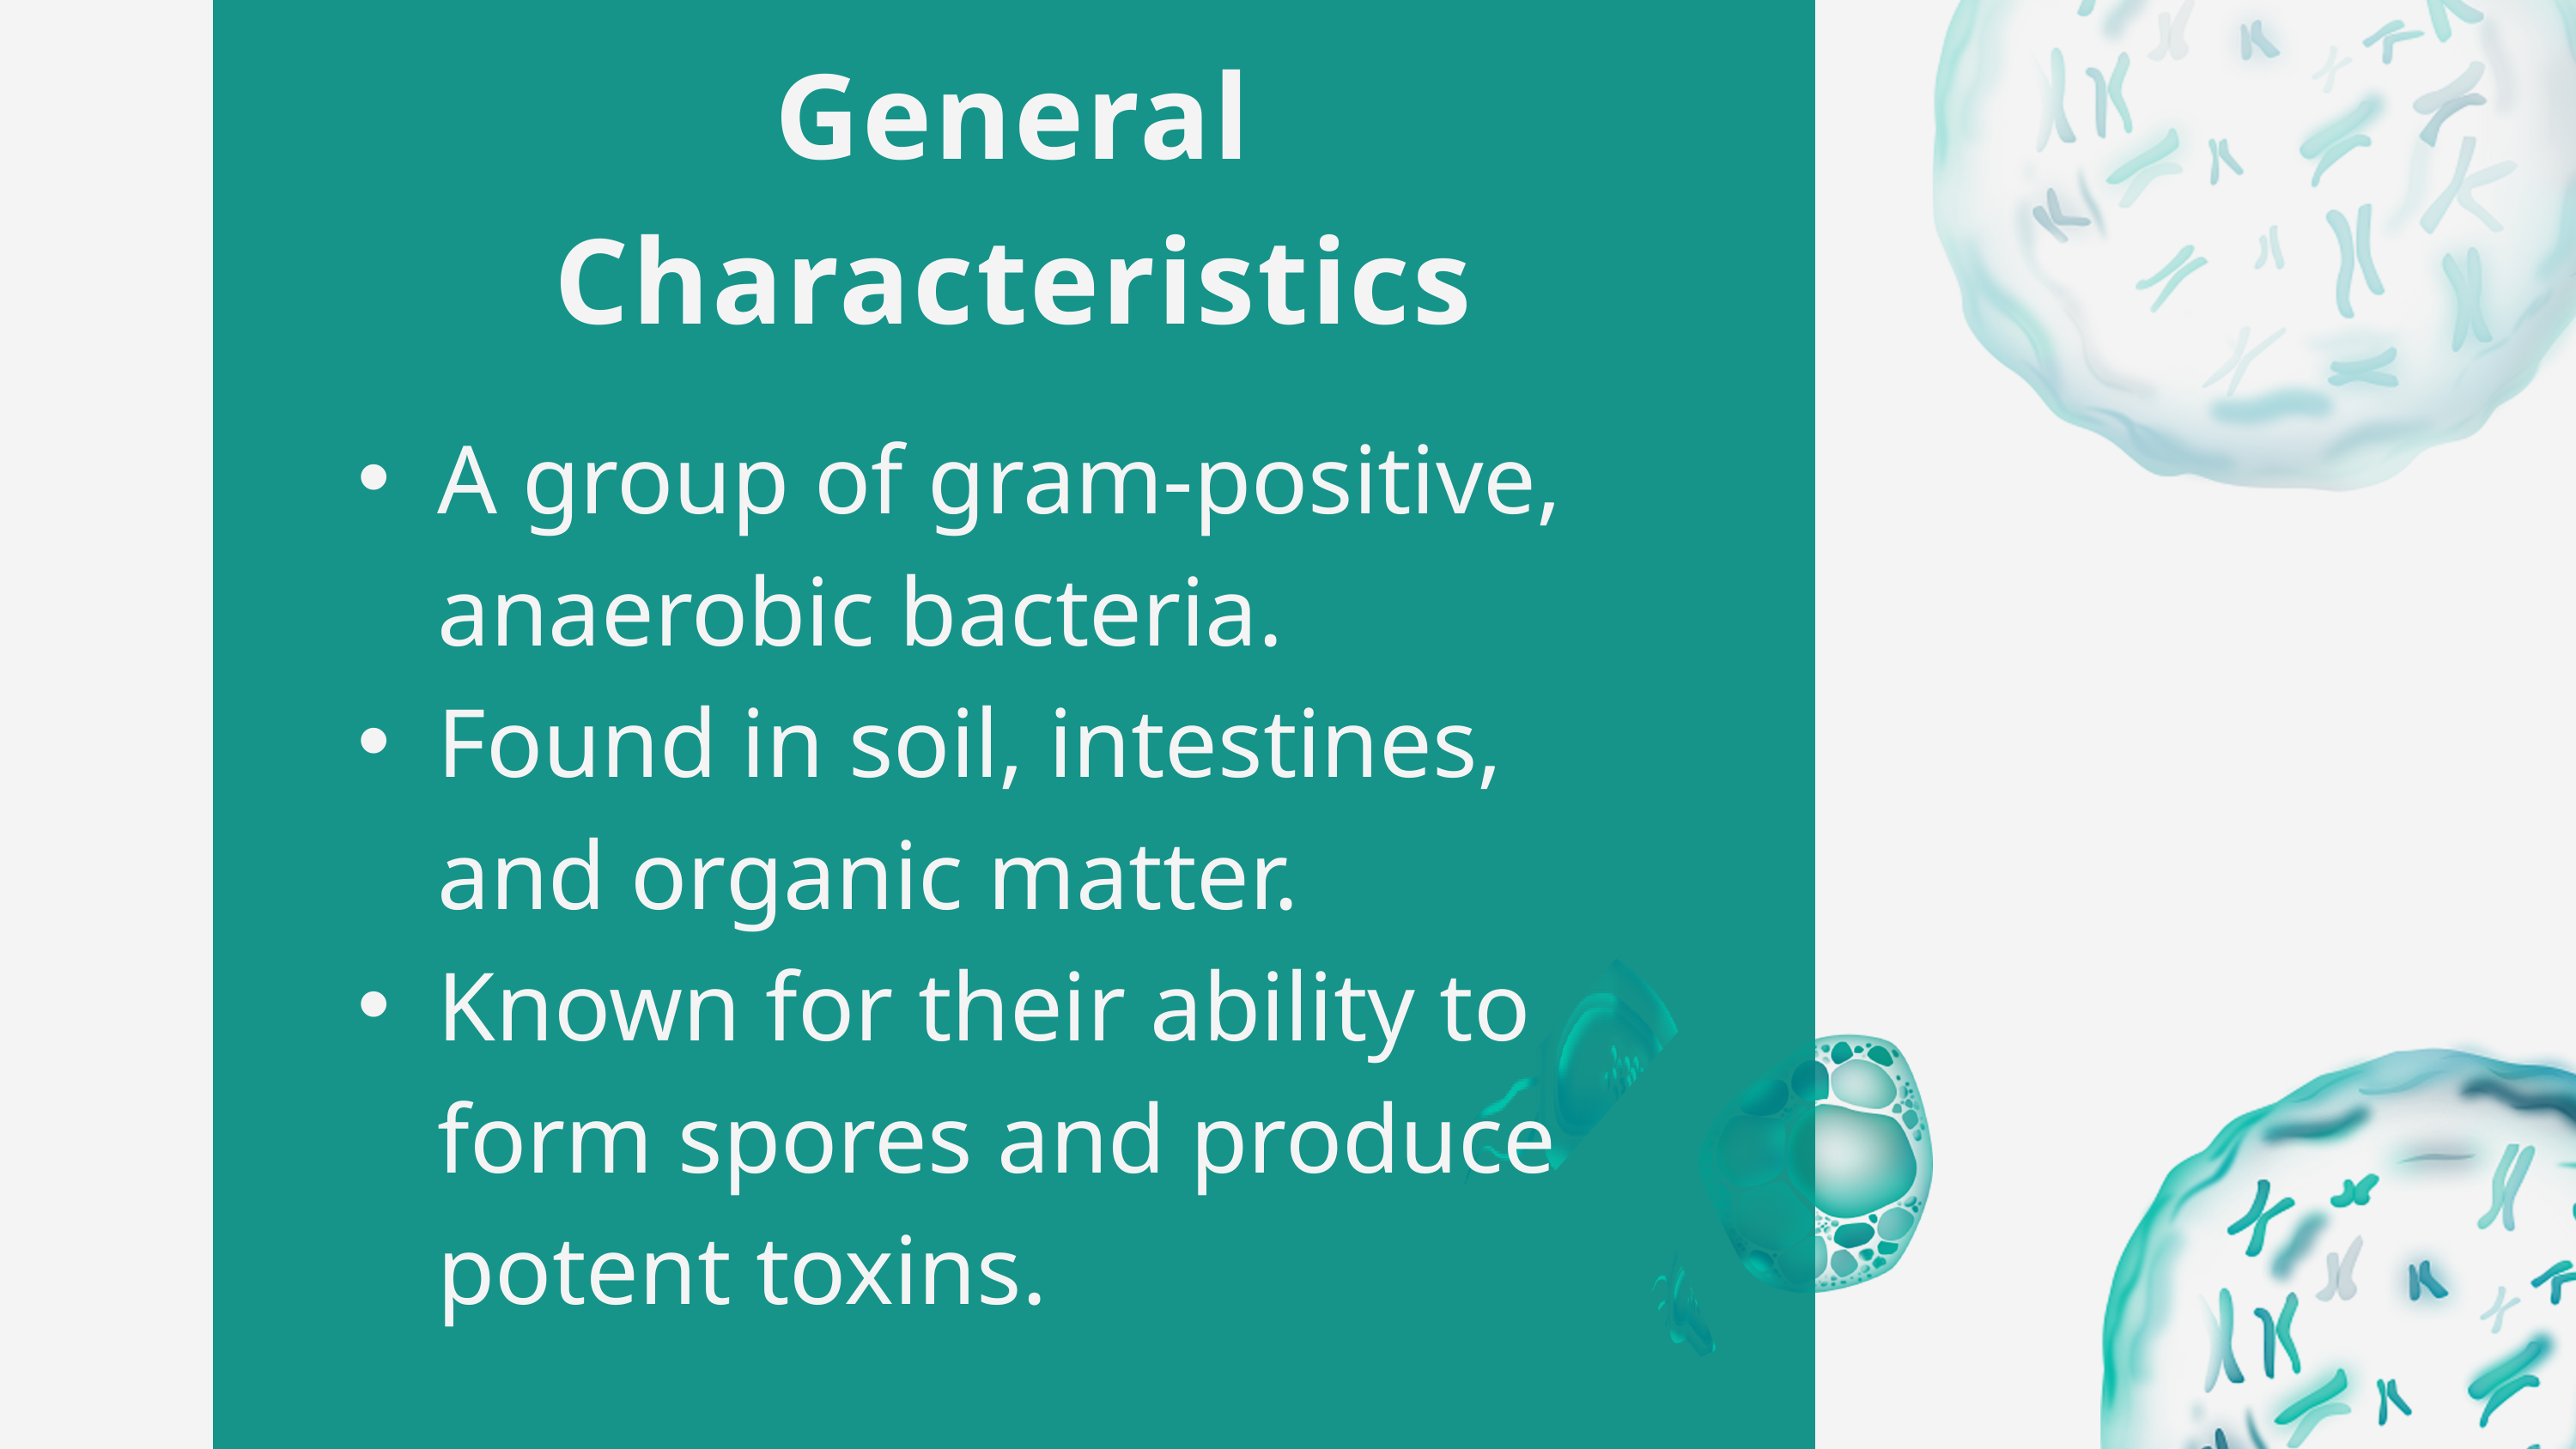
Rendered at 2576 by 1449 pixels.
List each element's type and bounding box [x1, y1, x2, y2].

text_box [1932, 0, 2576, 496]
text_box [2100, 1034, 2576, 1449]
text_box [1822, 1034, 1933, 1293]
text_box [212, 0, 1816, 1449]
